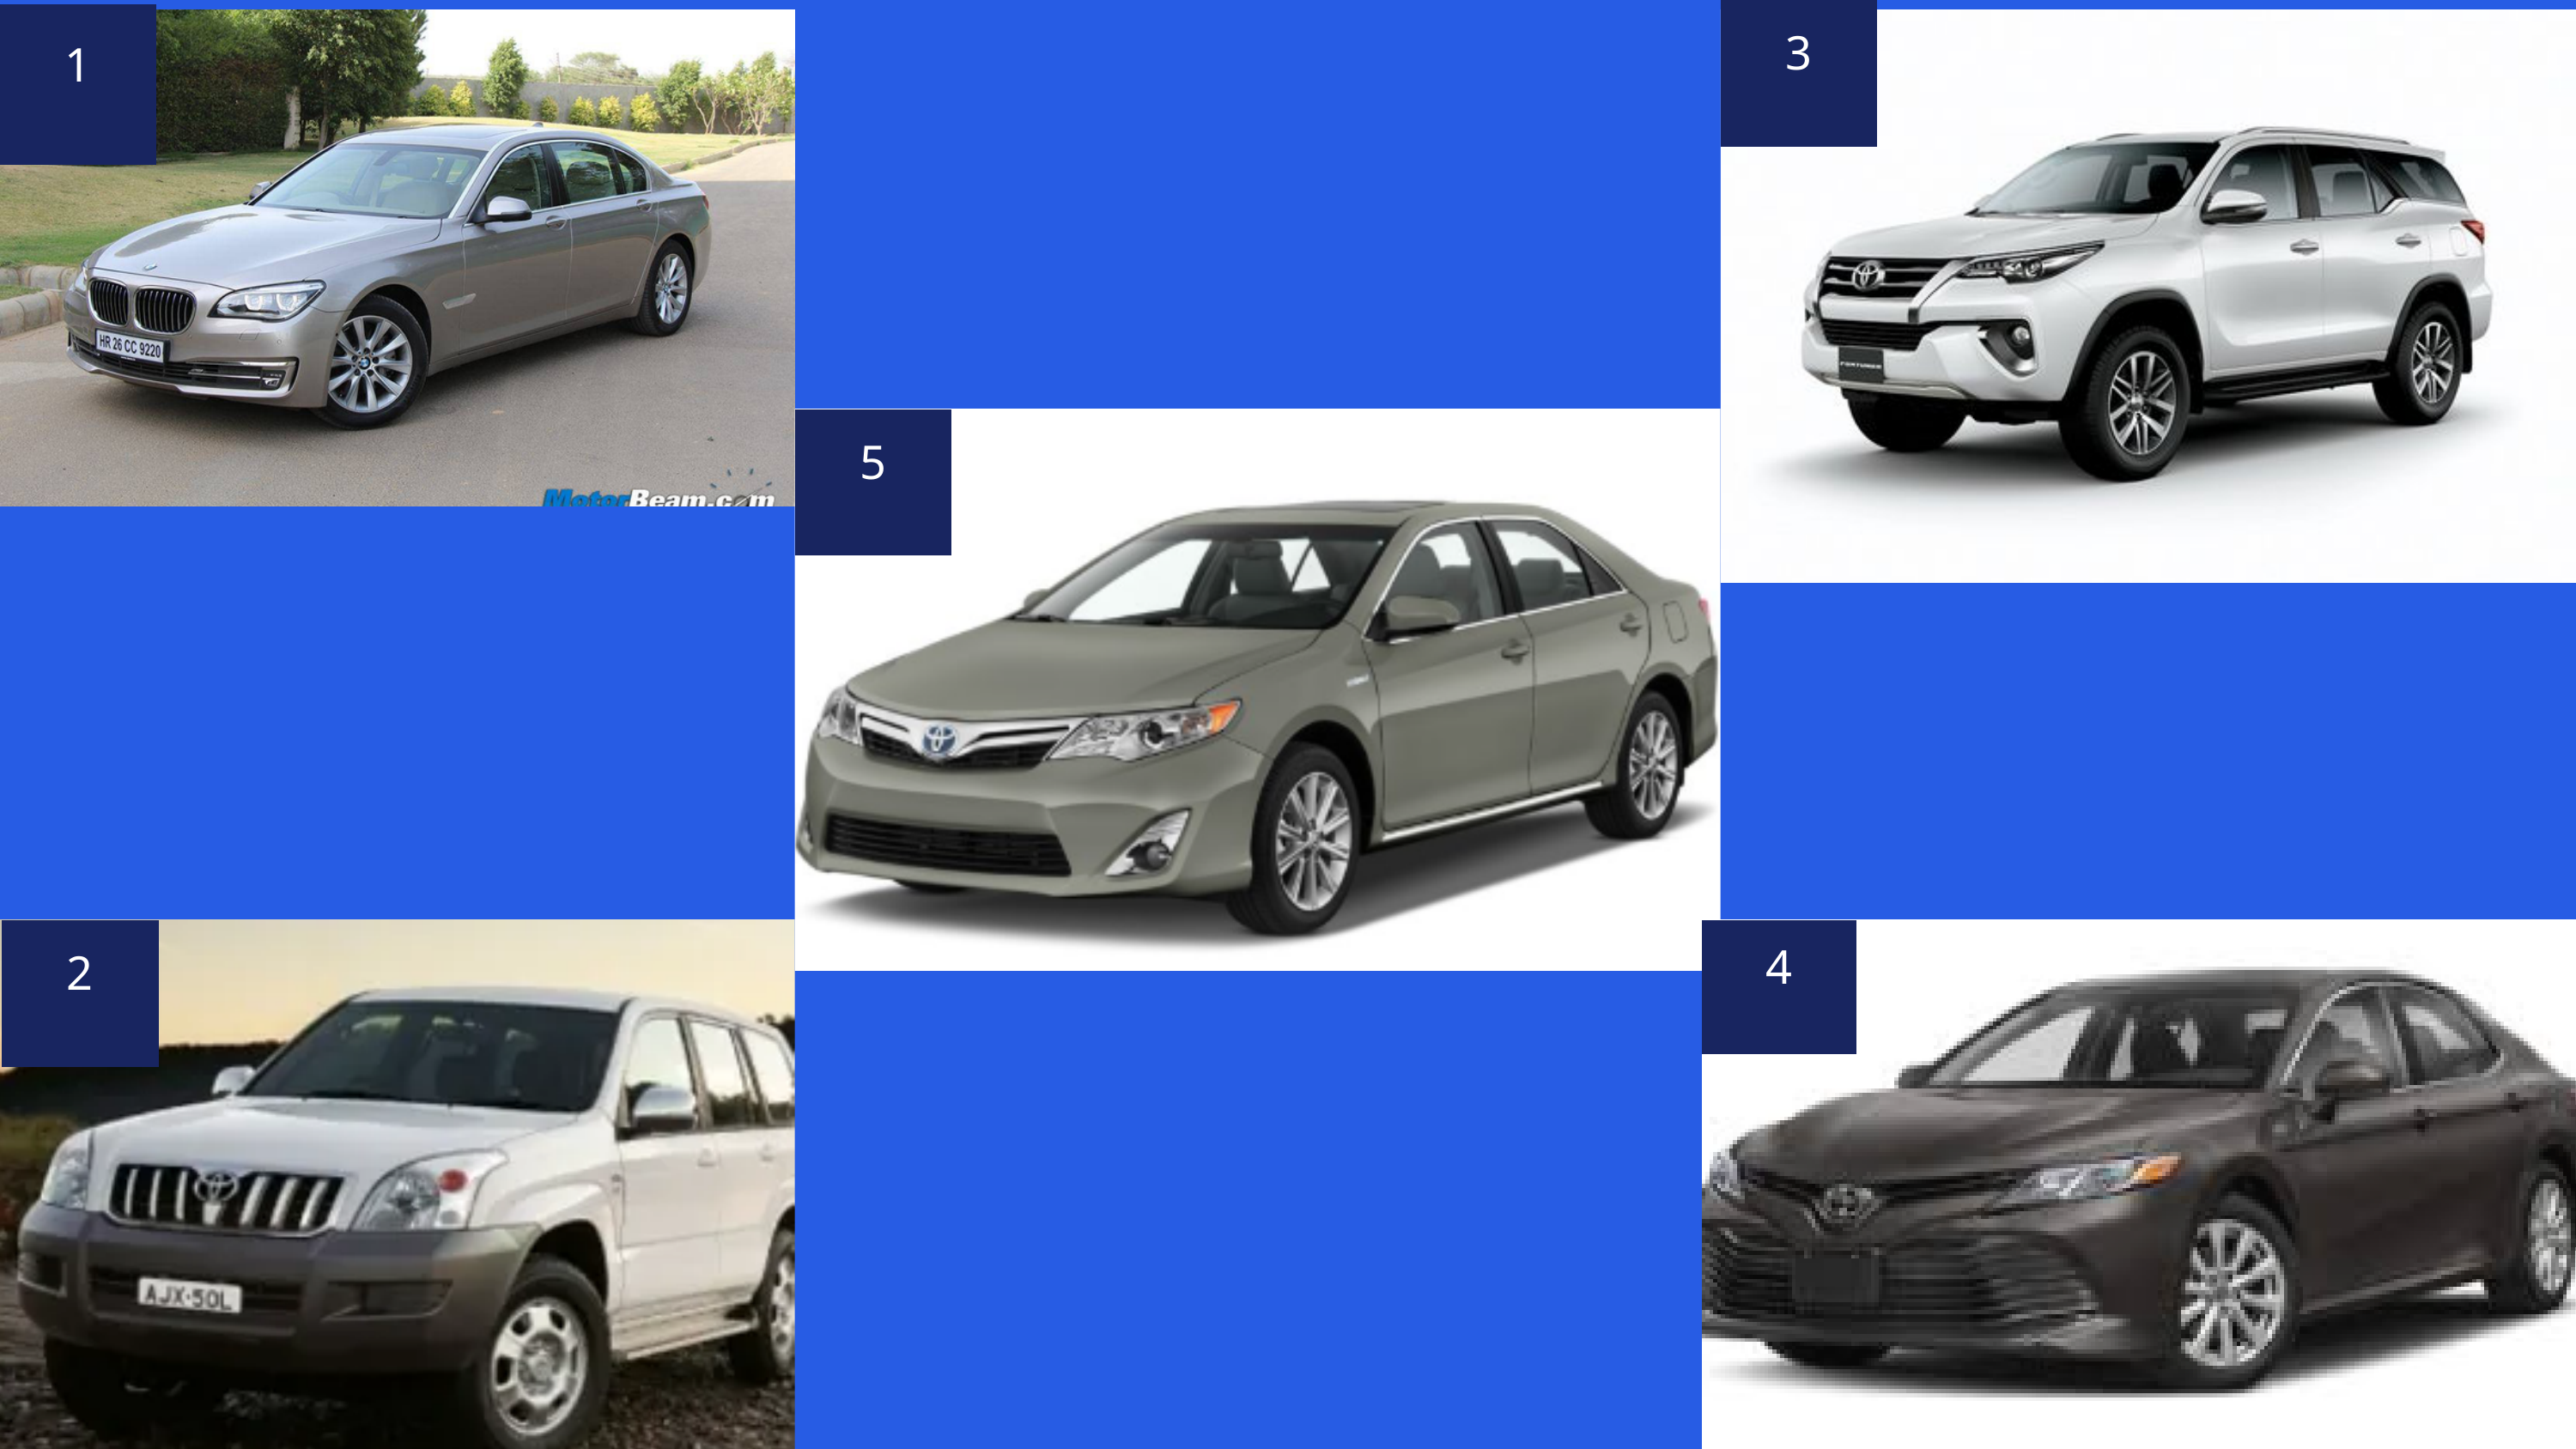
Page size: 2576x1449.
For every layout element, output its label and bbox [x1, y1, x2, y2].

text_box [1701, 919, 1857, 1055]
text_box [1720, 0, 1878, 147]
text_box [794, 409, 952, 556]
text_box [0, 3, 157, 165]
text_box [1702, 919, 2576, 1449]
text_box [2, 919, 159, 1067]
text_box [0, 919, 795, 1449]
text_box [1720, 9, 2576, 583]
text_box [0, 9, 795, 507]
text_box [794, 409, 1721, 971]
